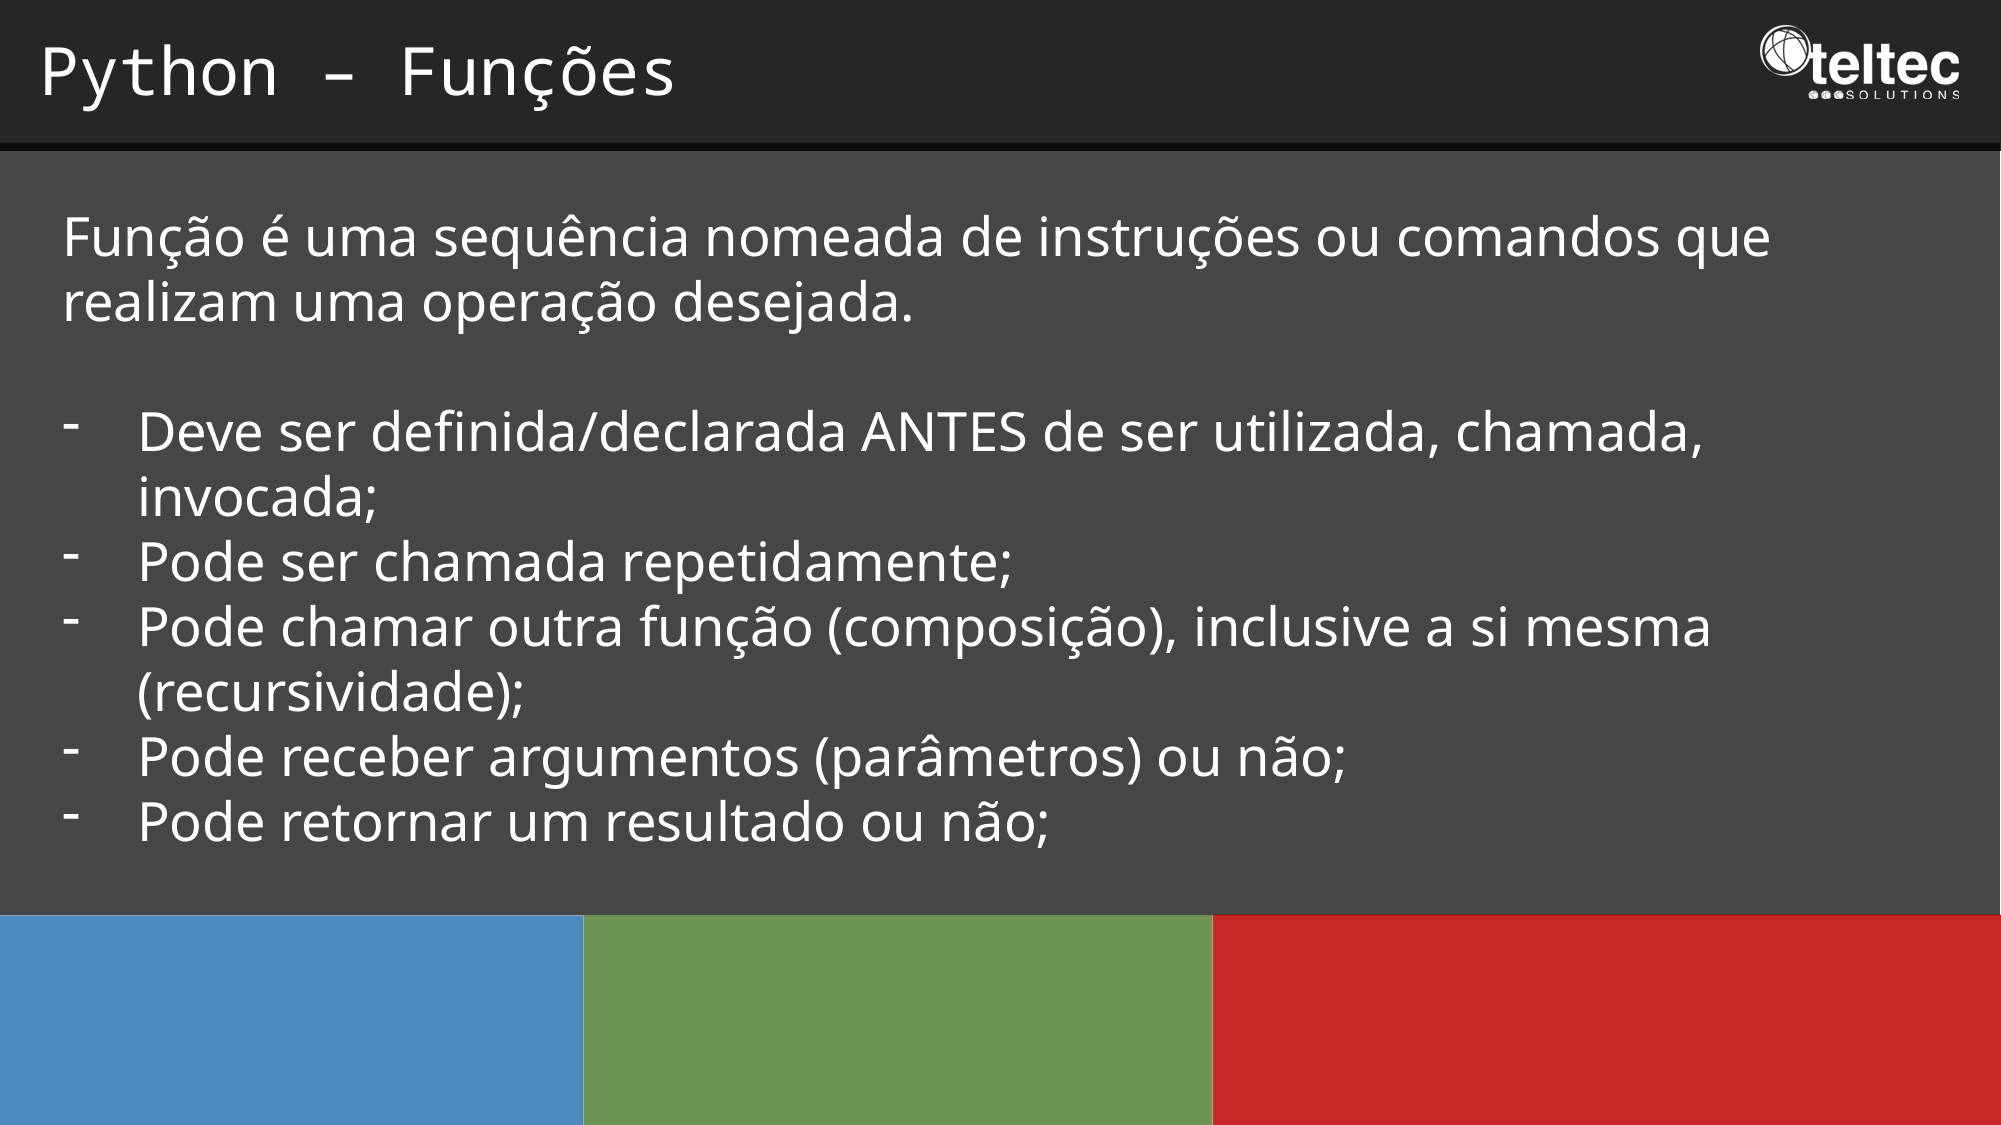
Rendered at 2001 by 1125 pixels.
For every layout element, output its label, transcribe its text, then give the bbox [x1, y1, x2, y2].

text_box Python – Funções [24, 20, 694, 116]
text_box Função é uma sequência nomeada de instruções ou comandos que realizam uma operação desejada. Deve ser definida/declarada ANTES de ser utilizada, chamada, invocada; Pode ser chamada repetidamente; Pode chamar outra função (composição), inclusive a si mesma (recursividade); Pode receber argumentos (parâmetros) ou não; Pode retornar um resultado ou não; [47, 194, 1943, 866]
